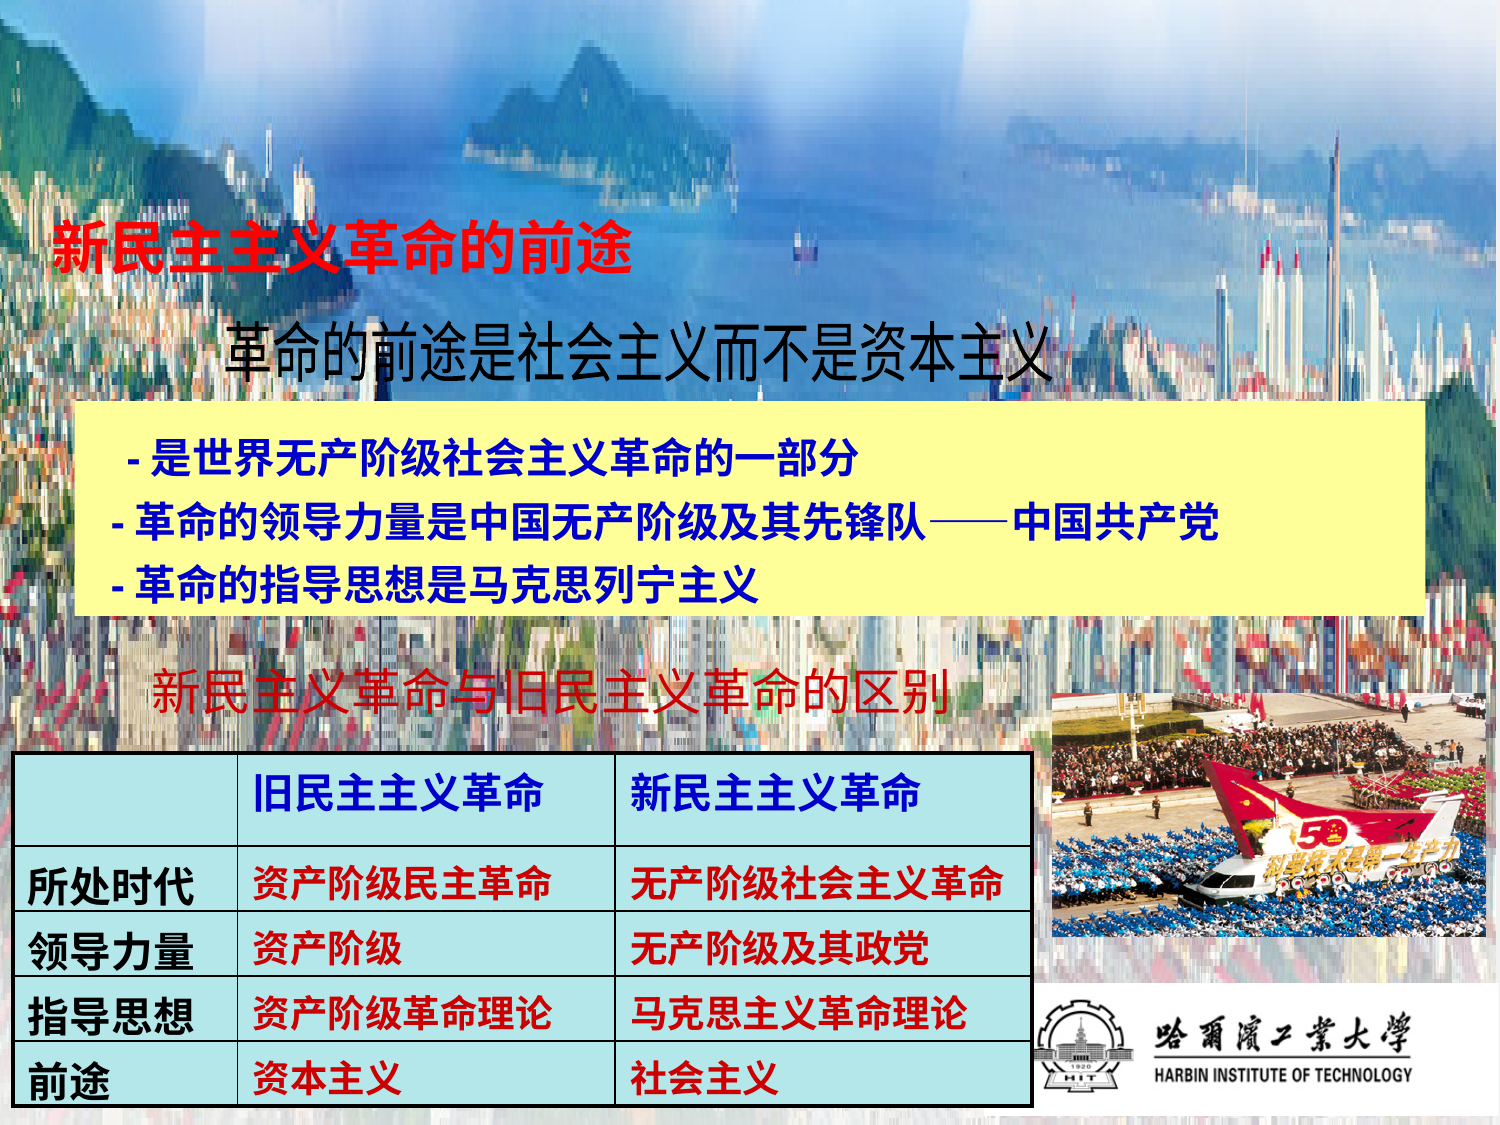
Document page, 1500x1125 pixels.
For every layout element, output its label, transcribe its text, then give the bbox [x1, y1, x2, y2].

table_cell 资产阶级 [238, 912, 614, 975]
text_box 新民主义革命与旧民主义革命的区别 [137, 652, 967, 728]
text_box -是世界无产阶级社会主义革命的一部分 -革命的领导力量是中国无产阶级及其先锋队——中国共产党 -革命的指导思想是马克思列宁主义 [74, 401, 1426, 616]
table_cell 资产阶级民主革命 [238, 847, 614, 910]
table_cell 无产阶级社会主义革命 [616, 847, 1030, 910]
picture [0, 0, 1500, 1125]
table_cell 前途 [15, 1042, 237, 1104]
table_cell 无产阶级及其政党 [616, 912, 1030, 975]
table_cell 指导思想 [15, 977, 237, 1040]
table_header [15, 755, 237, 845]
table_header 新民主主义革命 [616, 755, 1030, 845]
table_cell 马克思主义革命理论 [616, 977, 1030, 1040]
text_box 新民主主义革命的前途 [36, 186, 748, 289]
table_header 旧民主主义革命 [238, 755, 614, 845]
table_cell 所处时代 [15, 847, 237, 910]
table_cell 领导力量 [15, 912, 237, 975]
table_cell 社会主义 [616, 1042, 1030, 1104]
table_cell 资产阶级革命理论 [238, 977, 614, 1040]
table_cell 资本主义 [238, 1042, 614, 1104]
